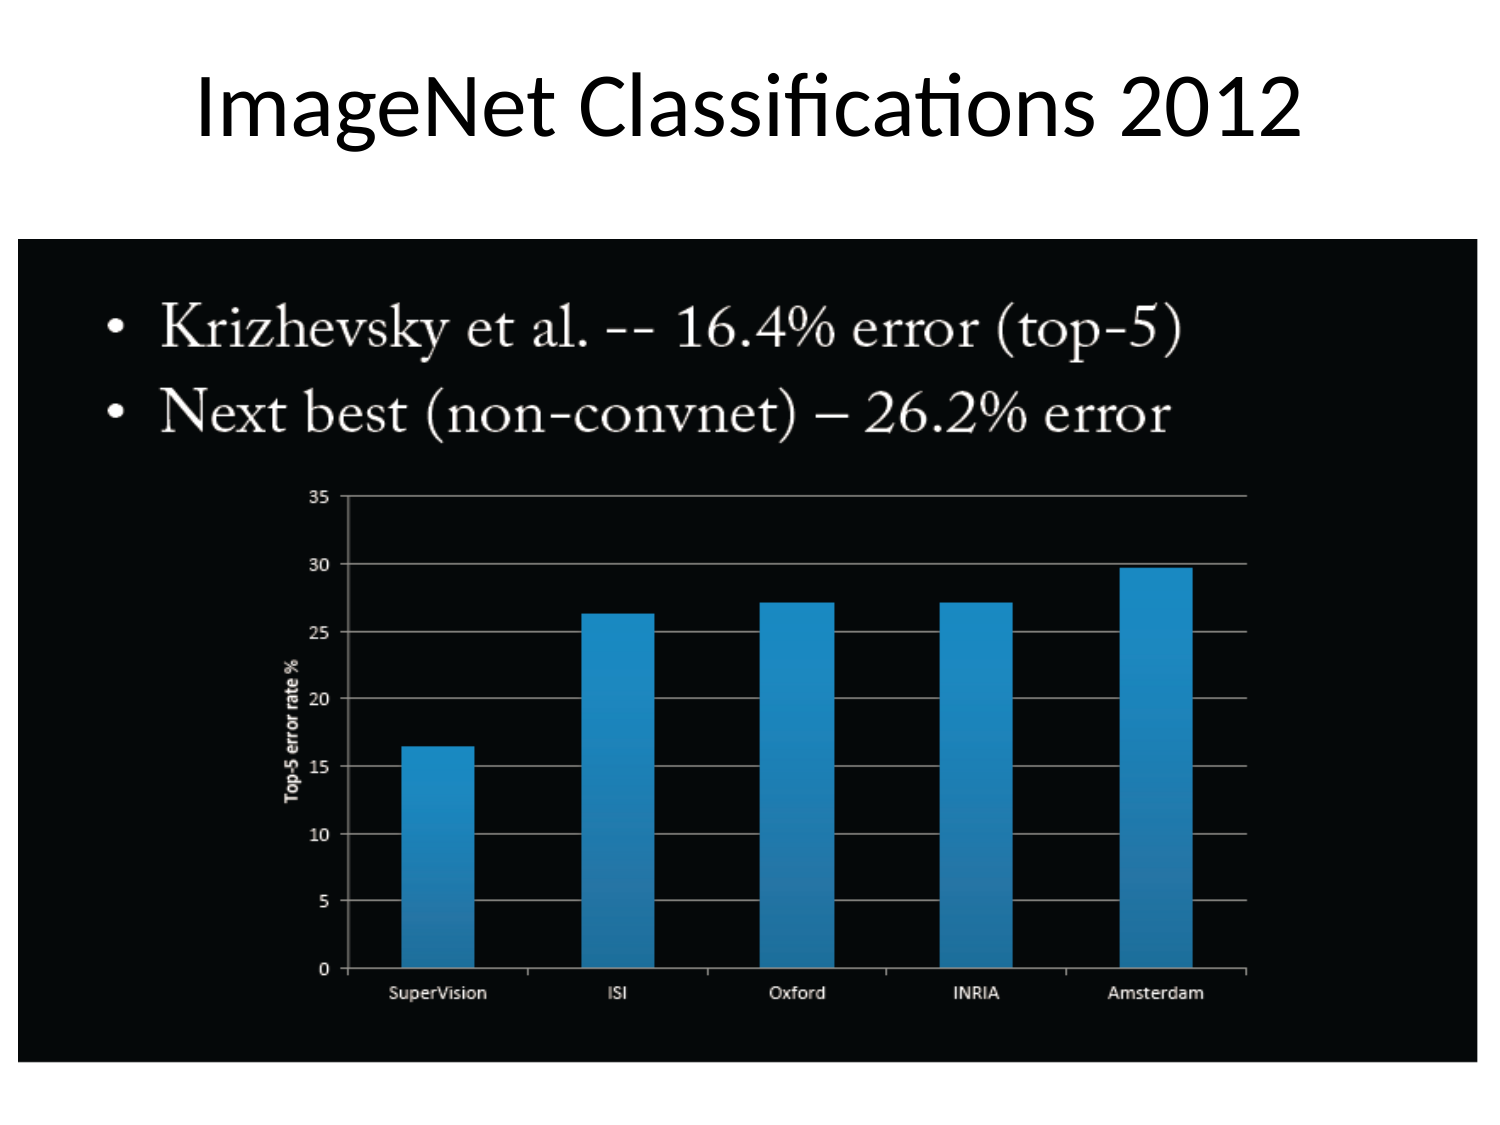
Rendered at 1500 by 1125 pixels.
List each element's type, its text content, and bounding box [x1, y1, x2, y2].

picture [17, 238, 1478, 1063]
title ImageNet Classifications 2012 [75, 0, 1425, 200]
